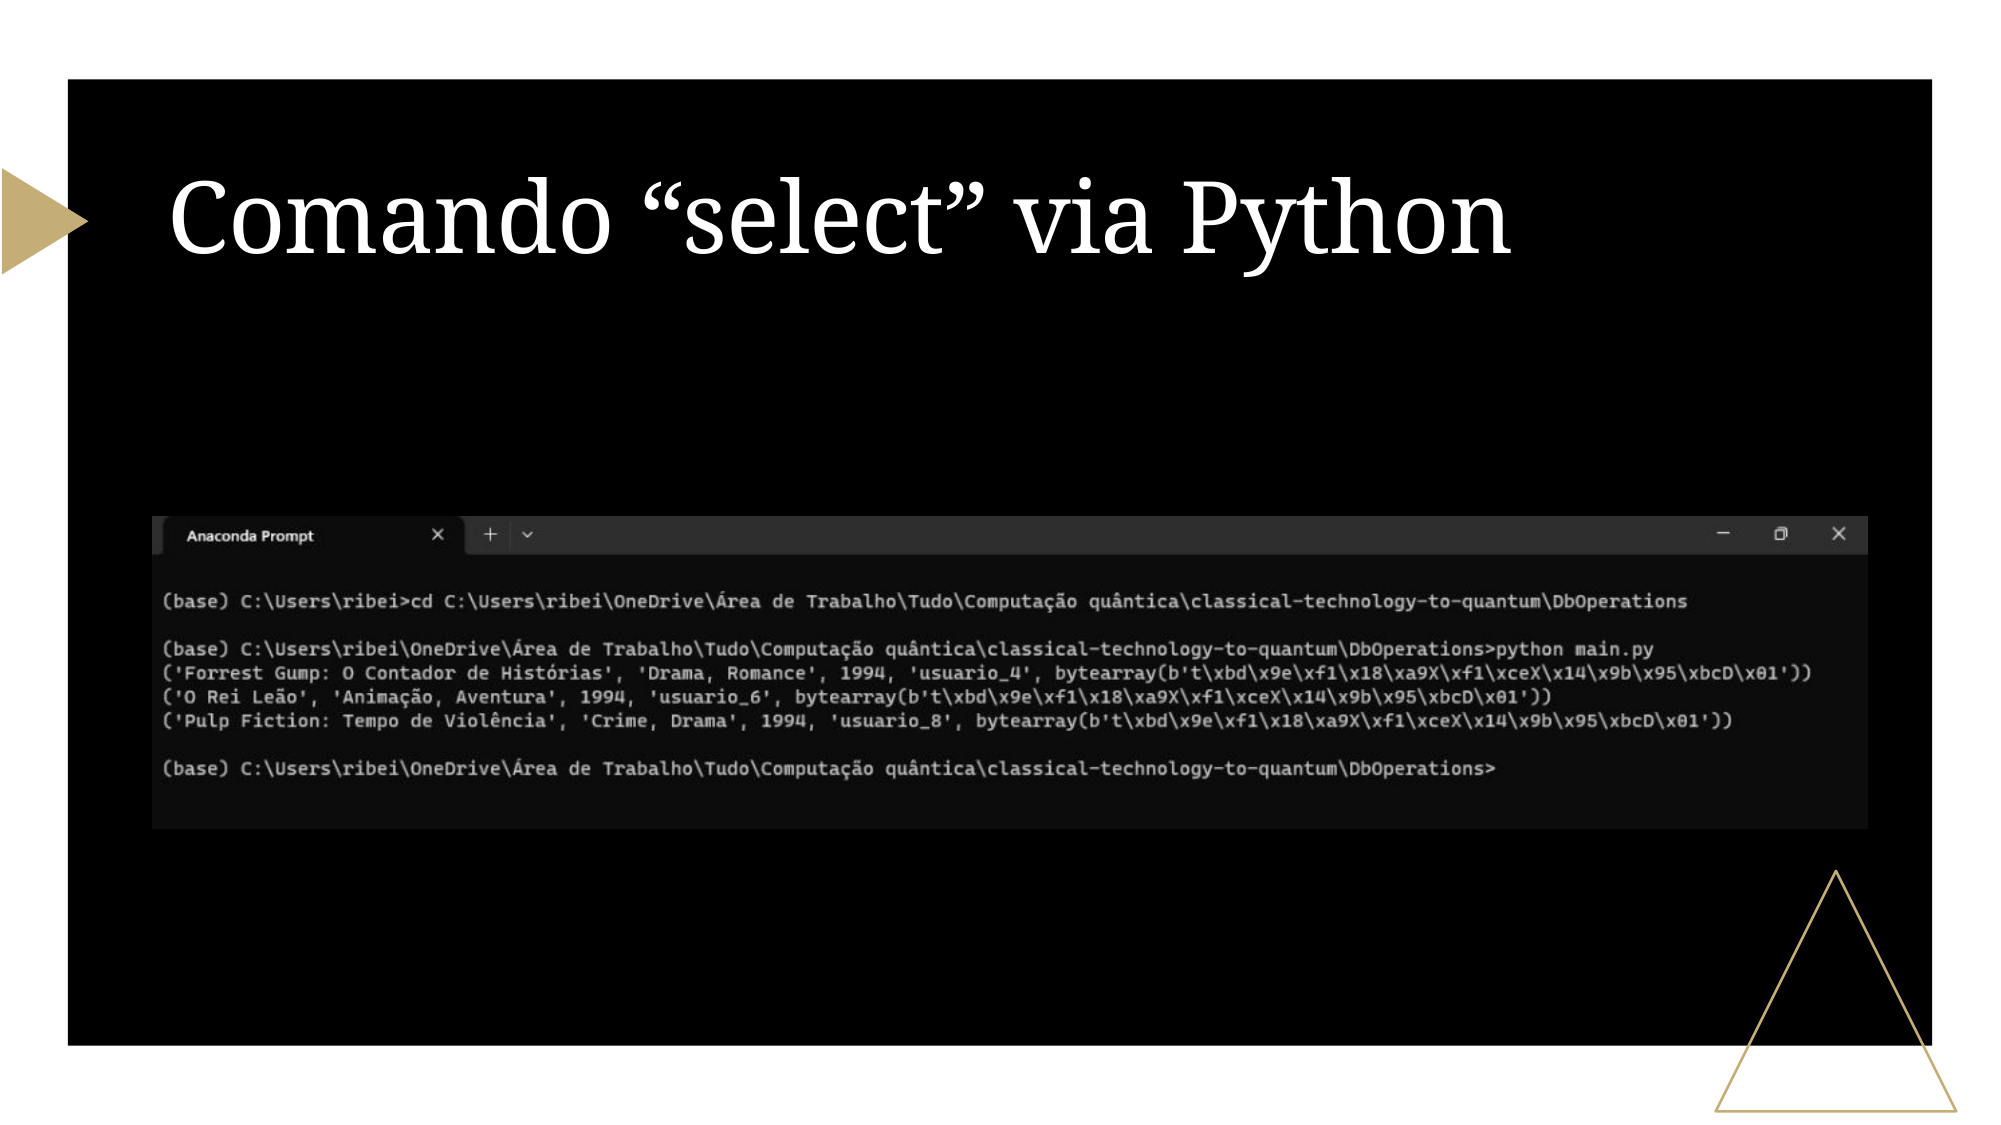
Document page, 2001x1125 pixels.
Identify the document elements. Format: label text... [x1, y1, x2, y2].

title Comando “select” via Python [152, 146, 1868, 296]
picture [152, 515, 1869, 830]
